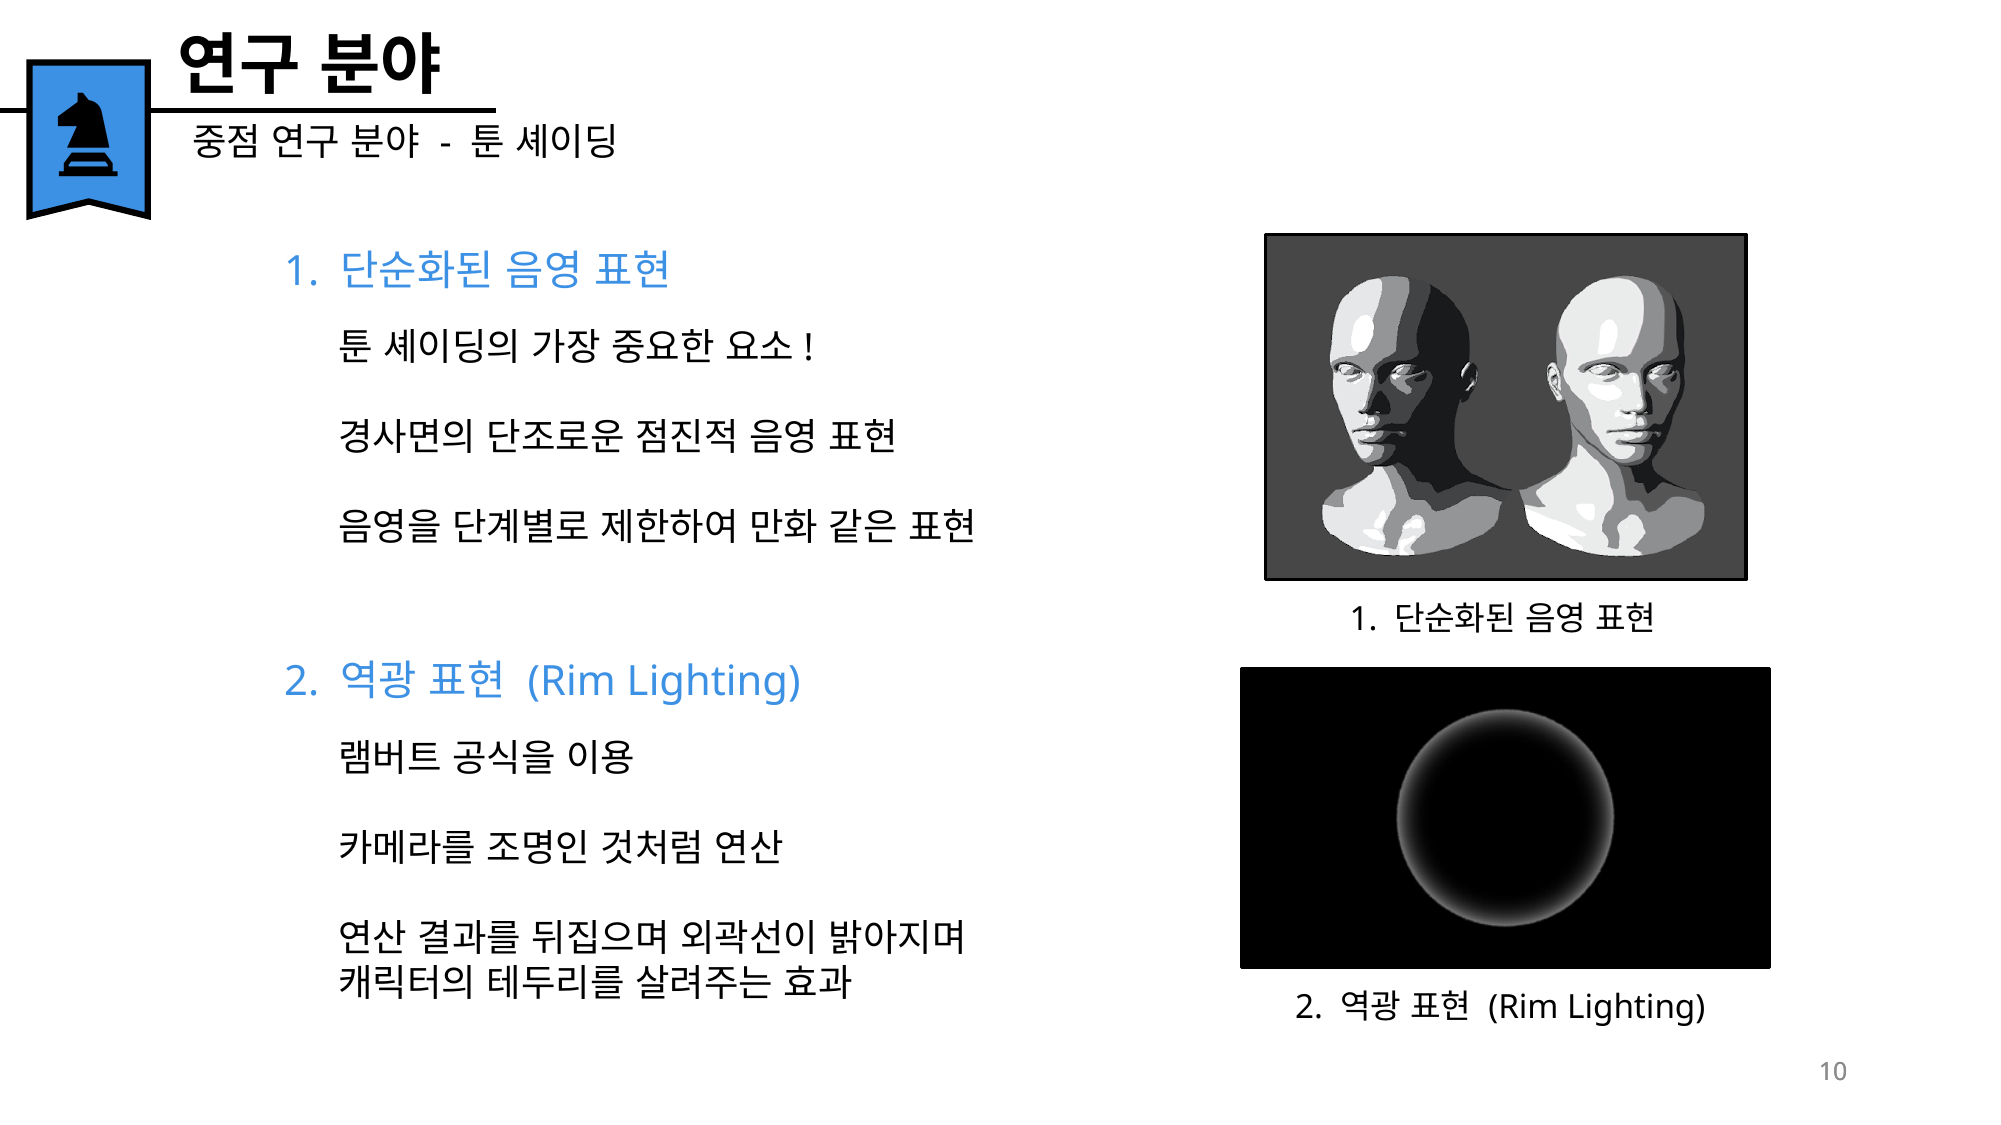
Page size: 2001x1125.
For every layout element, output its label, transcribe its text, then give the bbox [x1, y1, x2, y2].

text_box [269, 235, 1230, 558]
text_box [269, 646, 1137, 1015]
picture [1242, 670, 1769, 966]
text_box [0, 14, 650, 217]
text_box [1266, 235, 1745, 646]
text_box 2. 역광 표현 (Rim Lighting) [1280, 977, 1731, 1032]
text_box 10 [1412, 1042, 1863, 1103]
